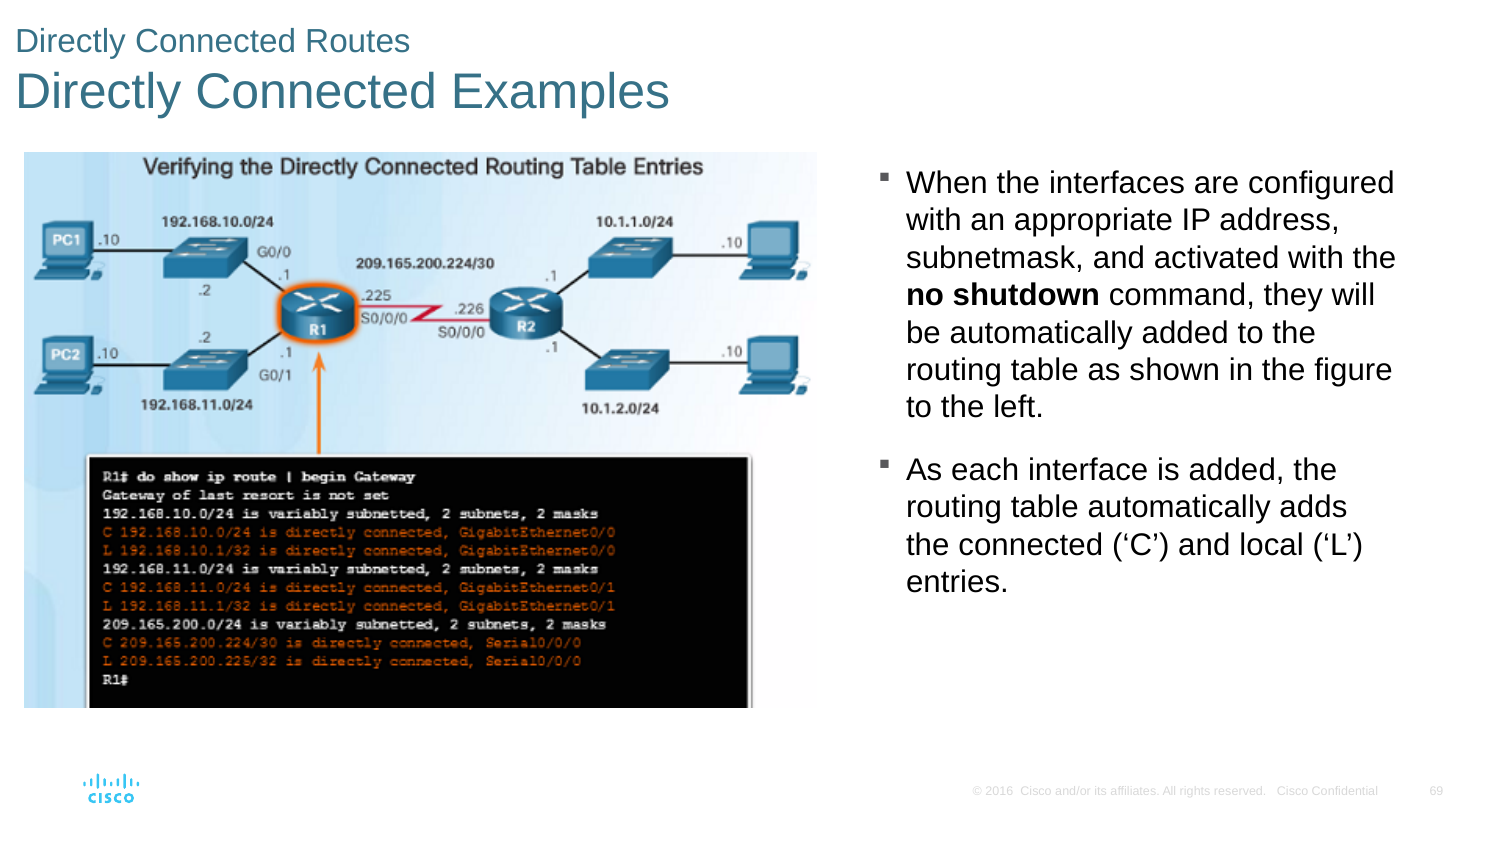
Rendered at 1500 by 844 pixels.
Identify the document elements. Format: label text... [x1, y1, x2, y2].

list When the interfaces are configured with an appropriate IP address, subnetmask, and activated with the no shutdown command, they will be automatically added to the routing table as shown in the figure to the left. As each interface is added, the routing table automatically adds the connected (‘C’) and local (‘L’) entries. [863, 154, 1429, 778]
title Directly Connected Routes Directly Connected Examples [0, 6, 722, 131]
picture [23, 152, 817, 708]
